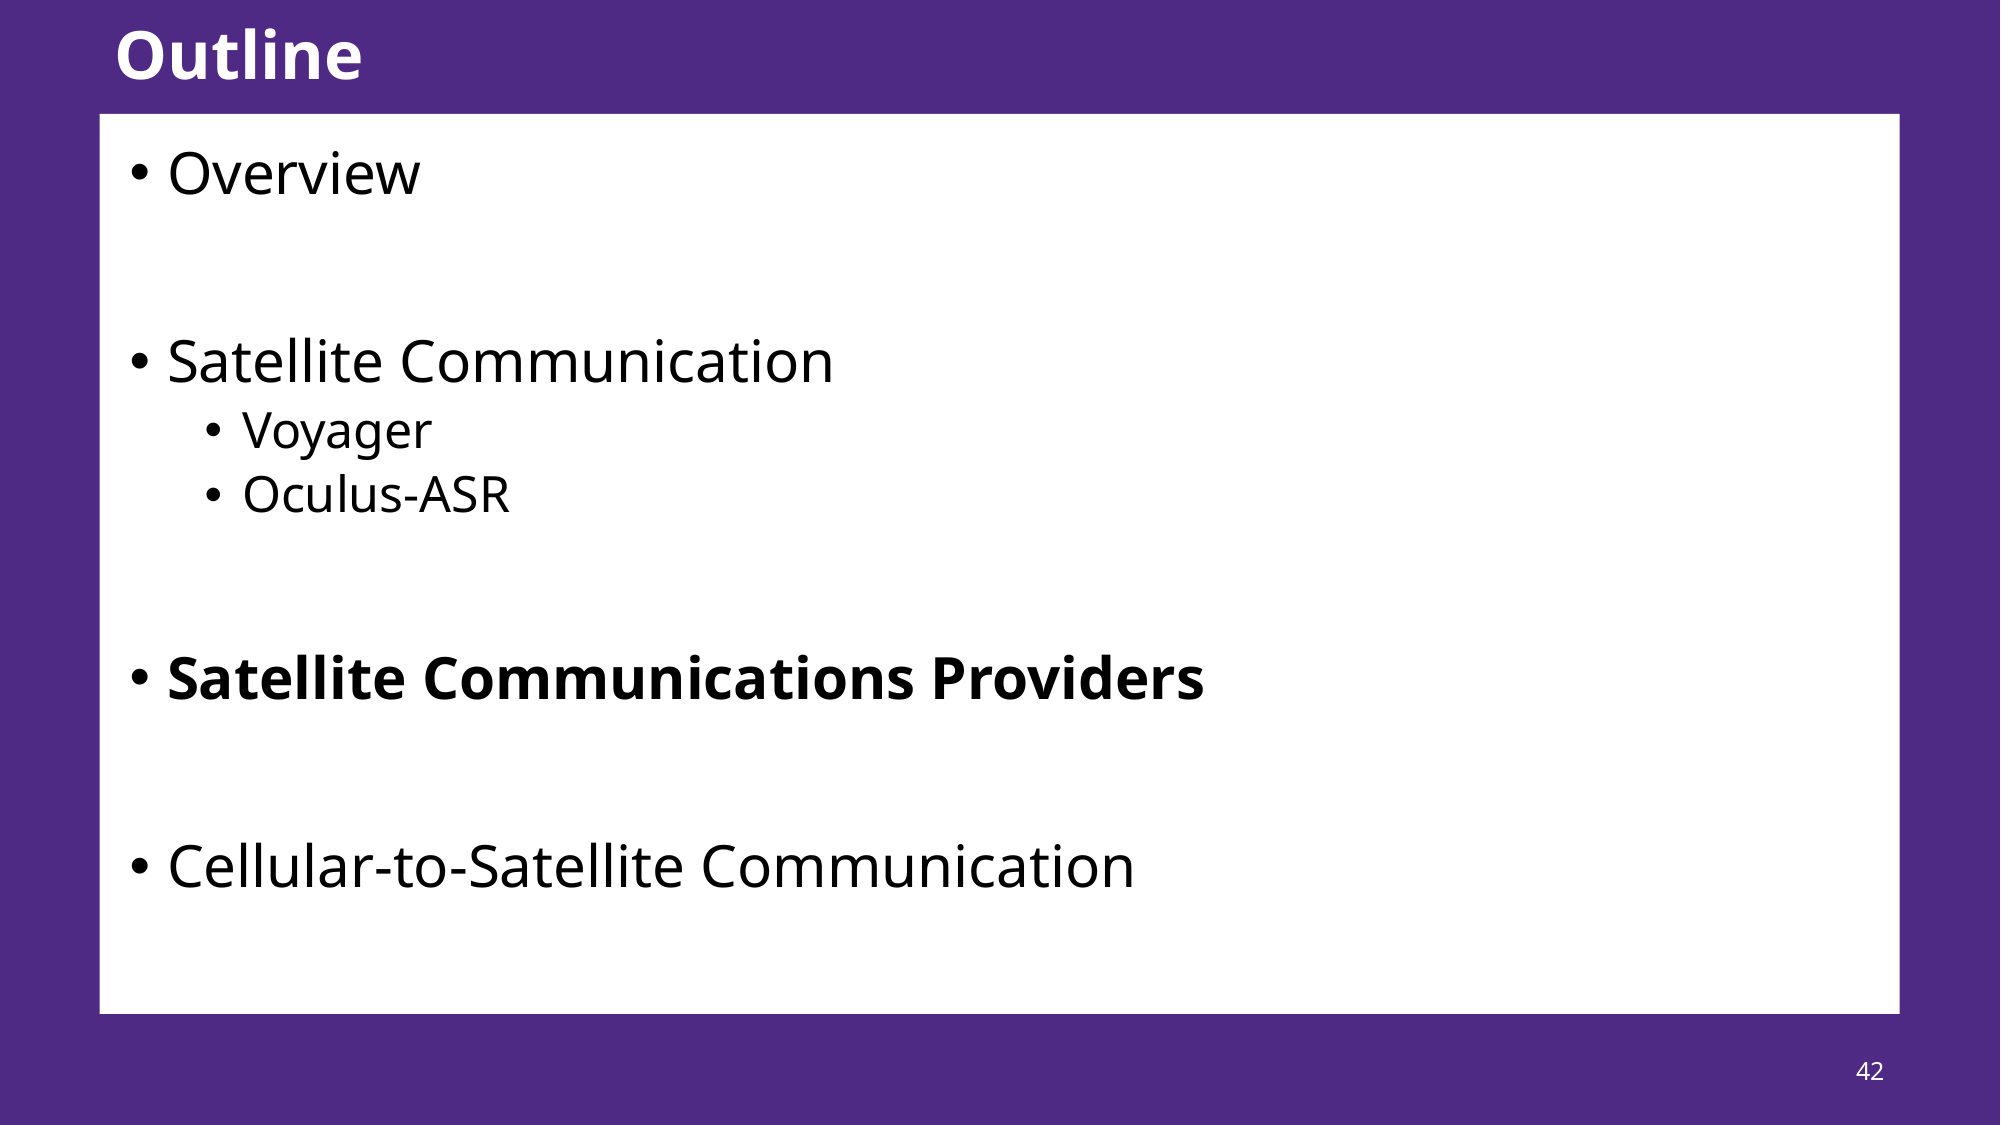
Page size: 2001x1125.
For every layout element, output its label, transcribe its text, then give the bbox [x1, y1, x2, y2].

title Outline [99, 1, 1900, 114]
list Overview Satellite Communication Voyager Oculus-ASR Satellite Communications Providers Cellular-to-Satellite Communication [99, 114, 1900, 1014]
slide_number 42 [1749, 1042, 1900, 1103]
